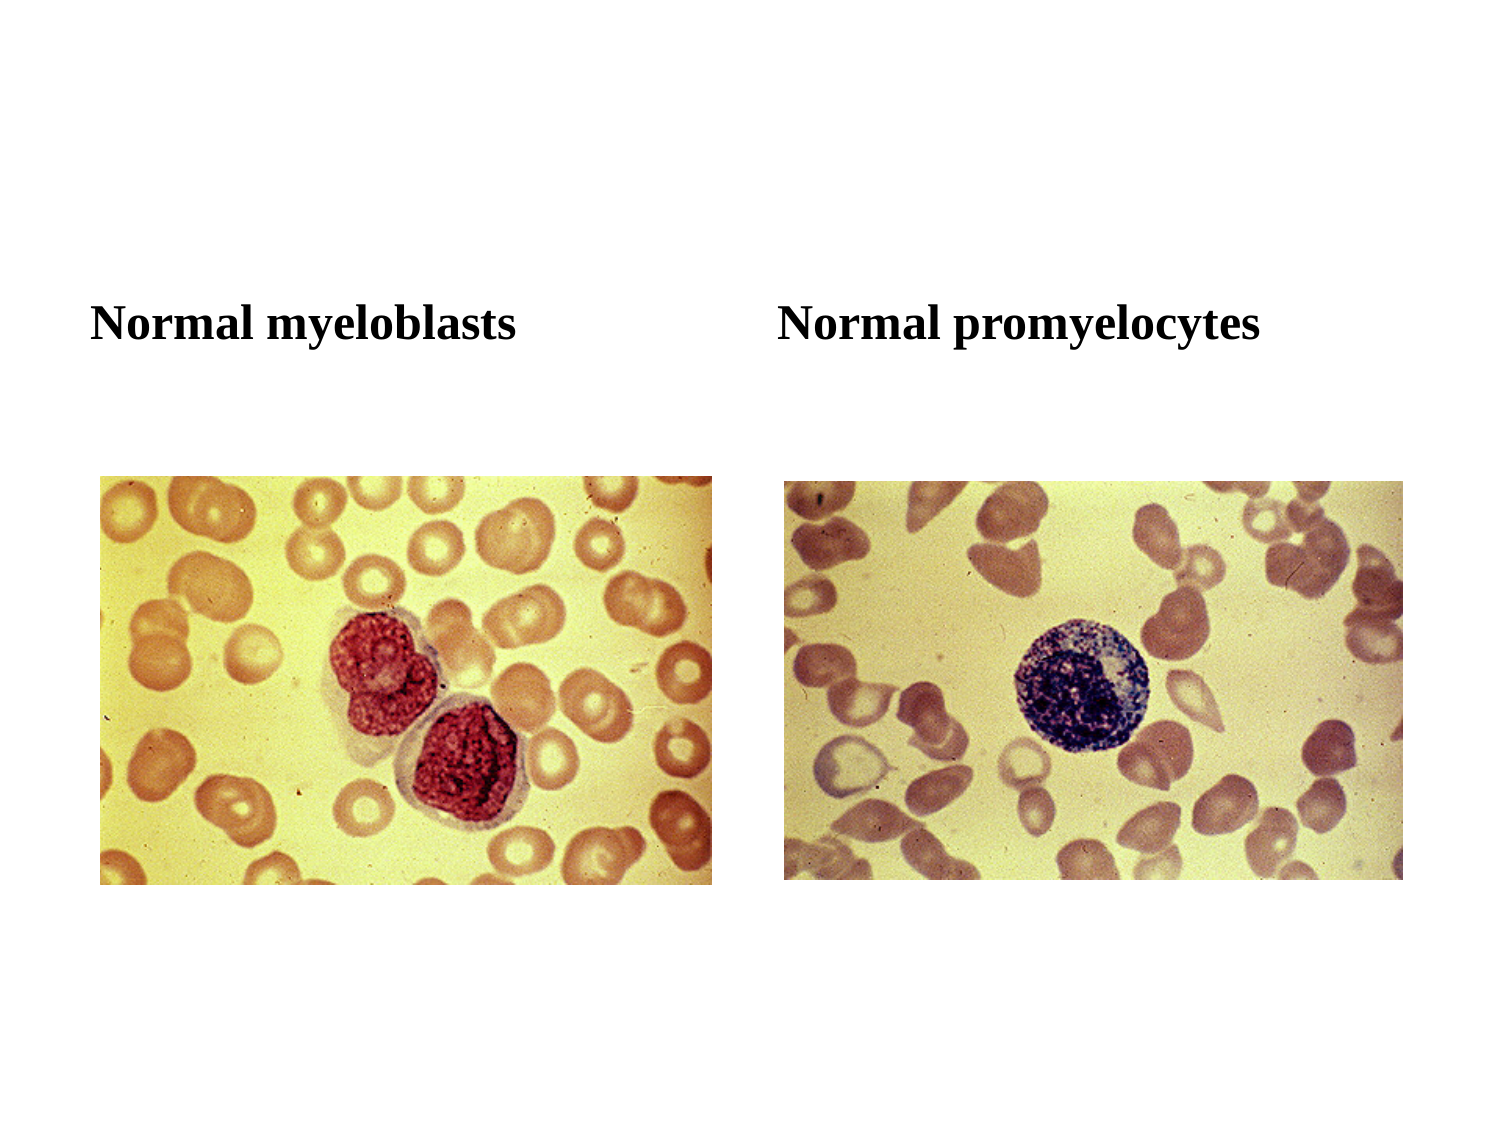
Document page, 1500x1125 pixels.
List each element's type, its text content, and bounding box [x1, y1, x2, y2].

list Normal myeloblasts [75, 251, 738, 357]
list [783, 481, 1404, 881]
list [100, 476, 713, 885]
list Normal promyelocytes [761, 251, 1425, 357]
